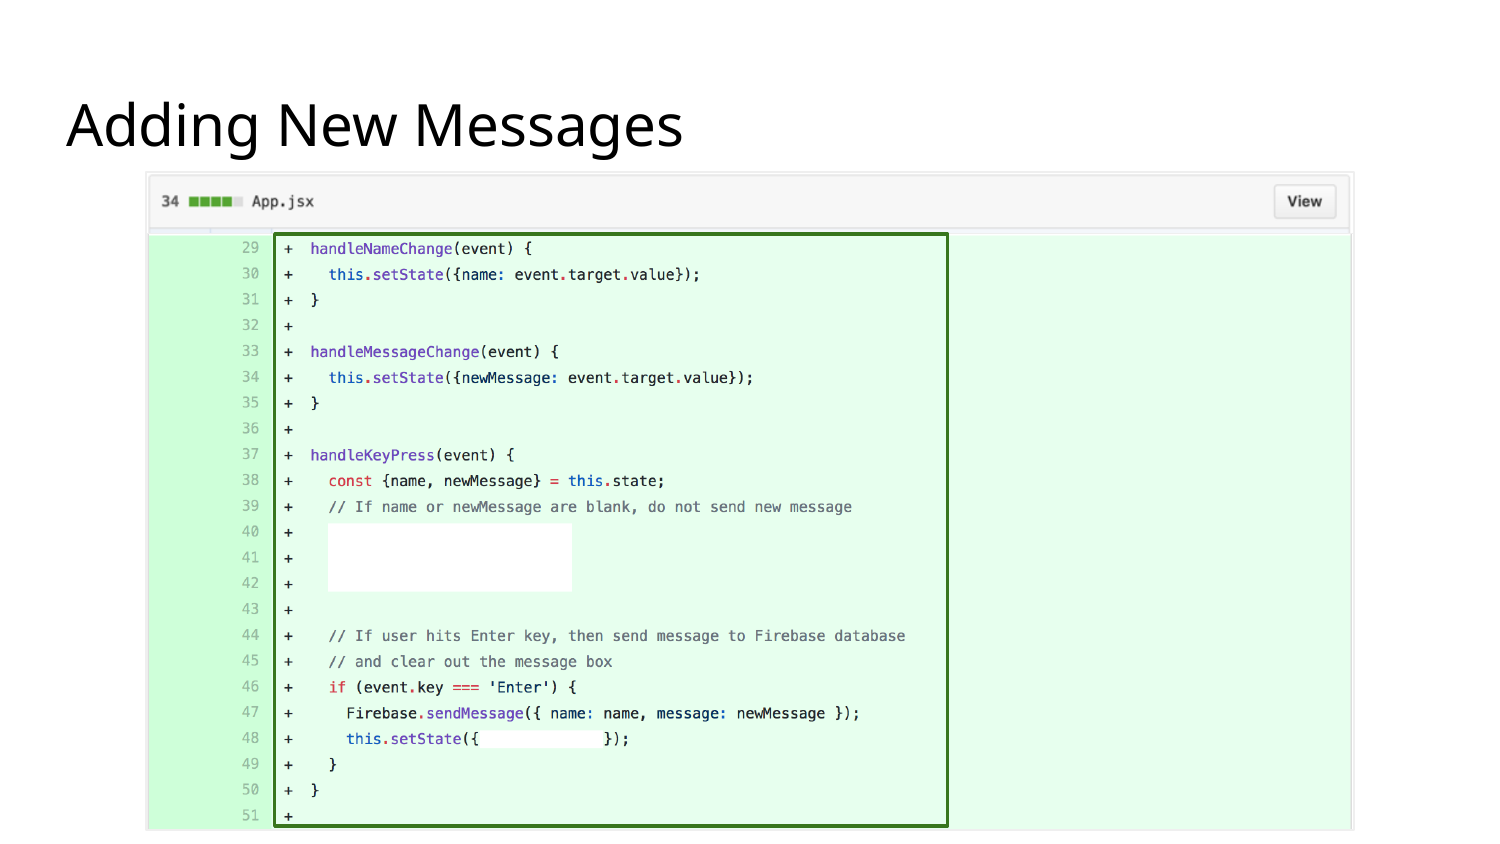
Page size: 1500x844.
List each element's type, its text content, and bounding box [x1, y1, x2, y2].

title Adding New Messages [51, 72, 1449, 167]
picture [146, 172, 1354, 830]
